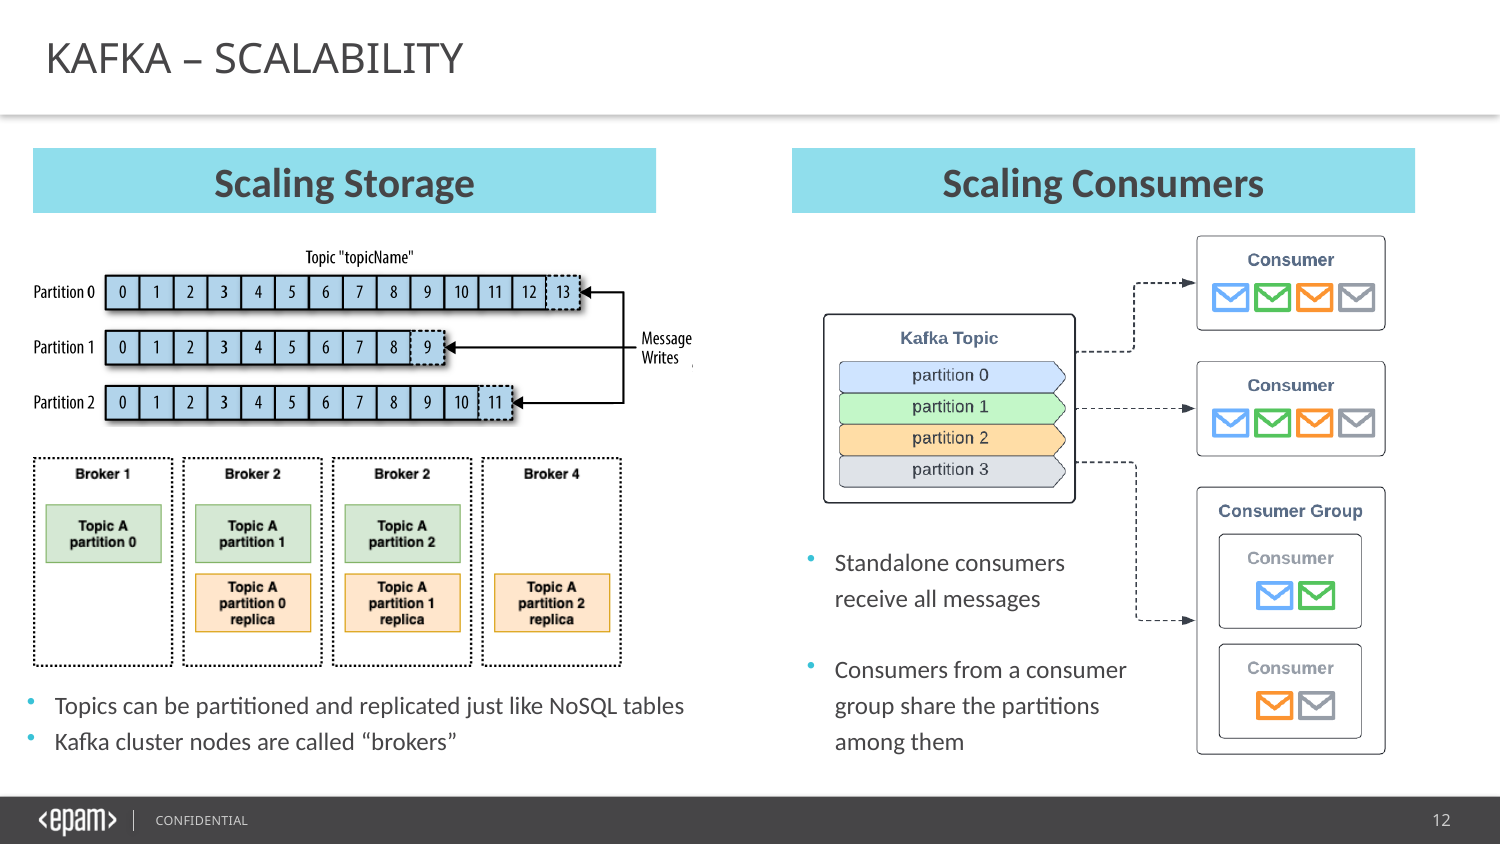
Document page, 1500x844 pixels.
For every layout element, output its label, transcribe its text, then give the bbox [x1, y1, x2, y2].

list Kafka – Scalability [0, 0, 1500, 115]
text_box Scaling Consumers [792, 148, 1416, 204]
picture [791, 204, 1416, 785]
text_box Scaling Storage [33, 148, 657, 213]
text_box Topics can be partitioned and replicated just like NoSQL tables Kafka cluster nodes are called “brokers” [12, 675, 714, 791]
picture [32, 457, 623, 668]
picture [38, 808, 117, 837]
picture [32, 247, 693, 428]
